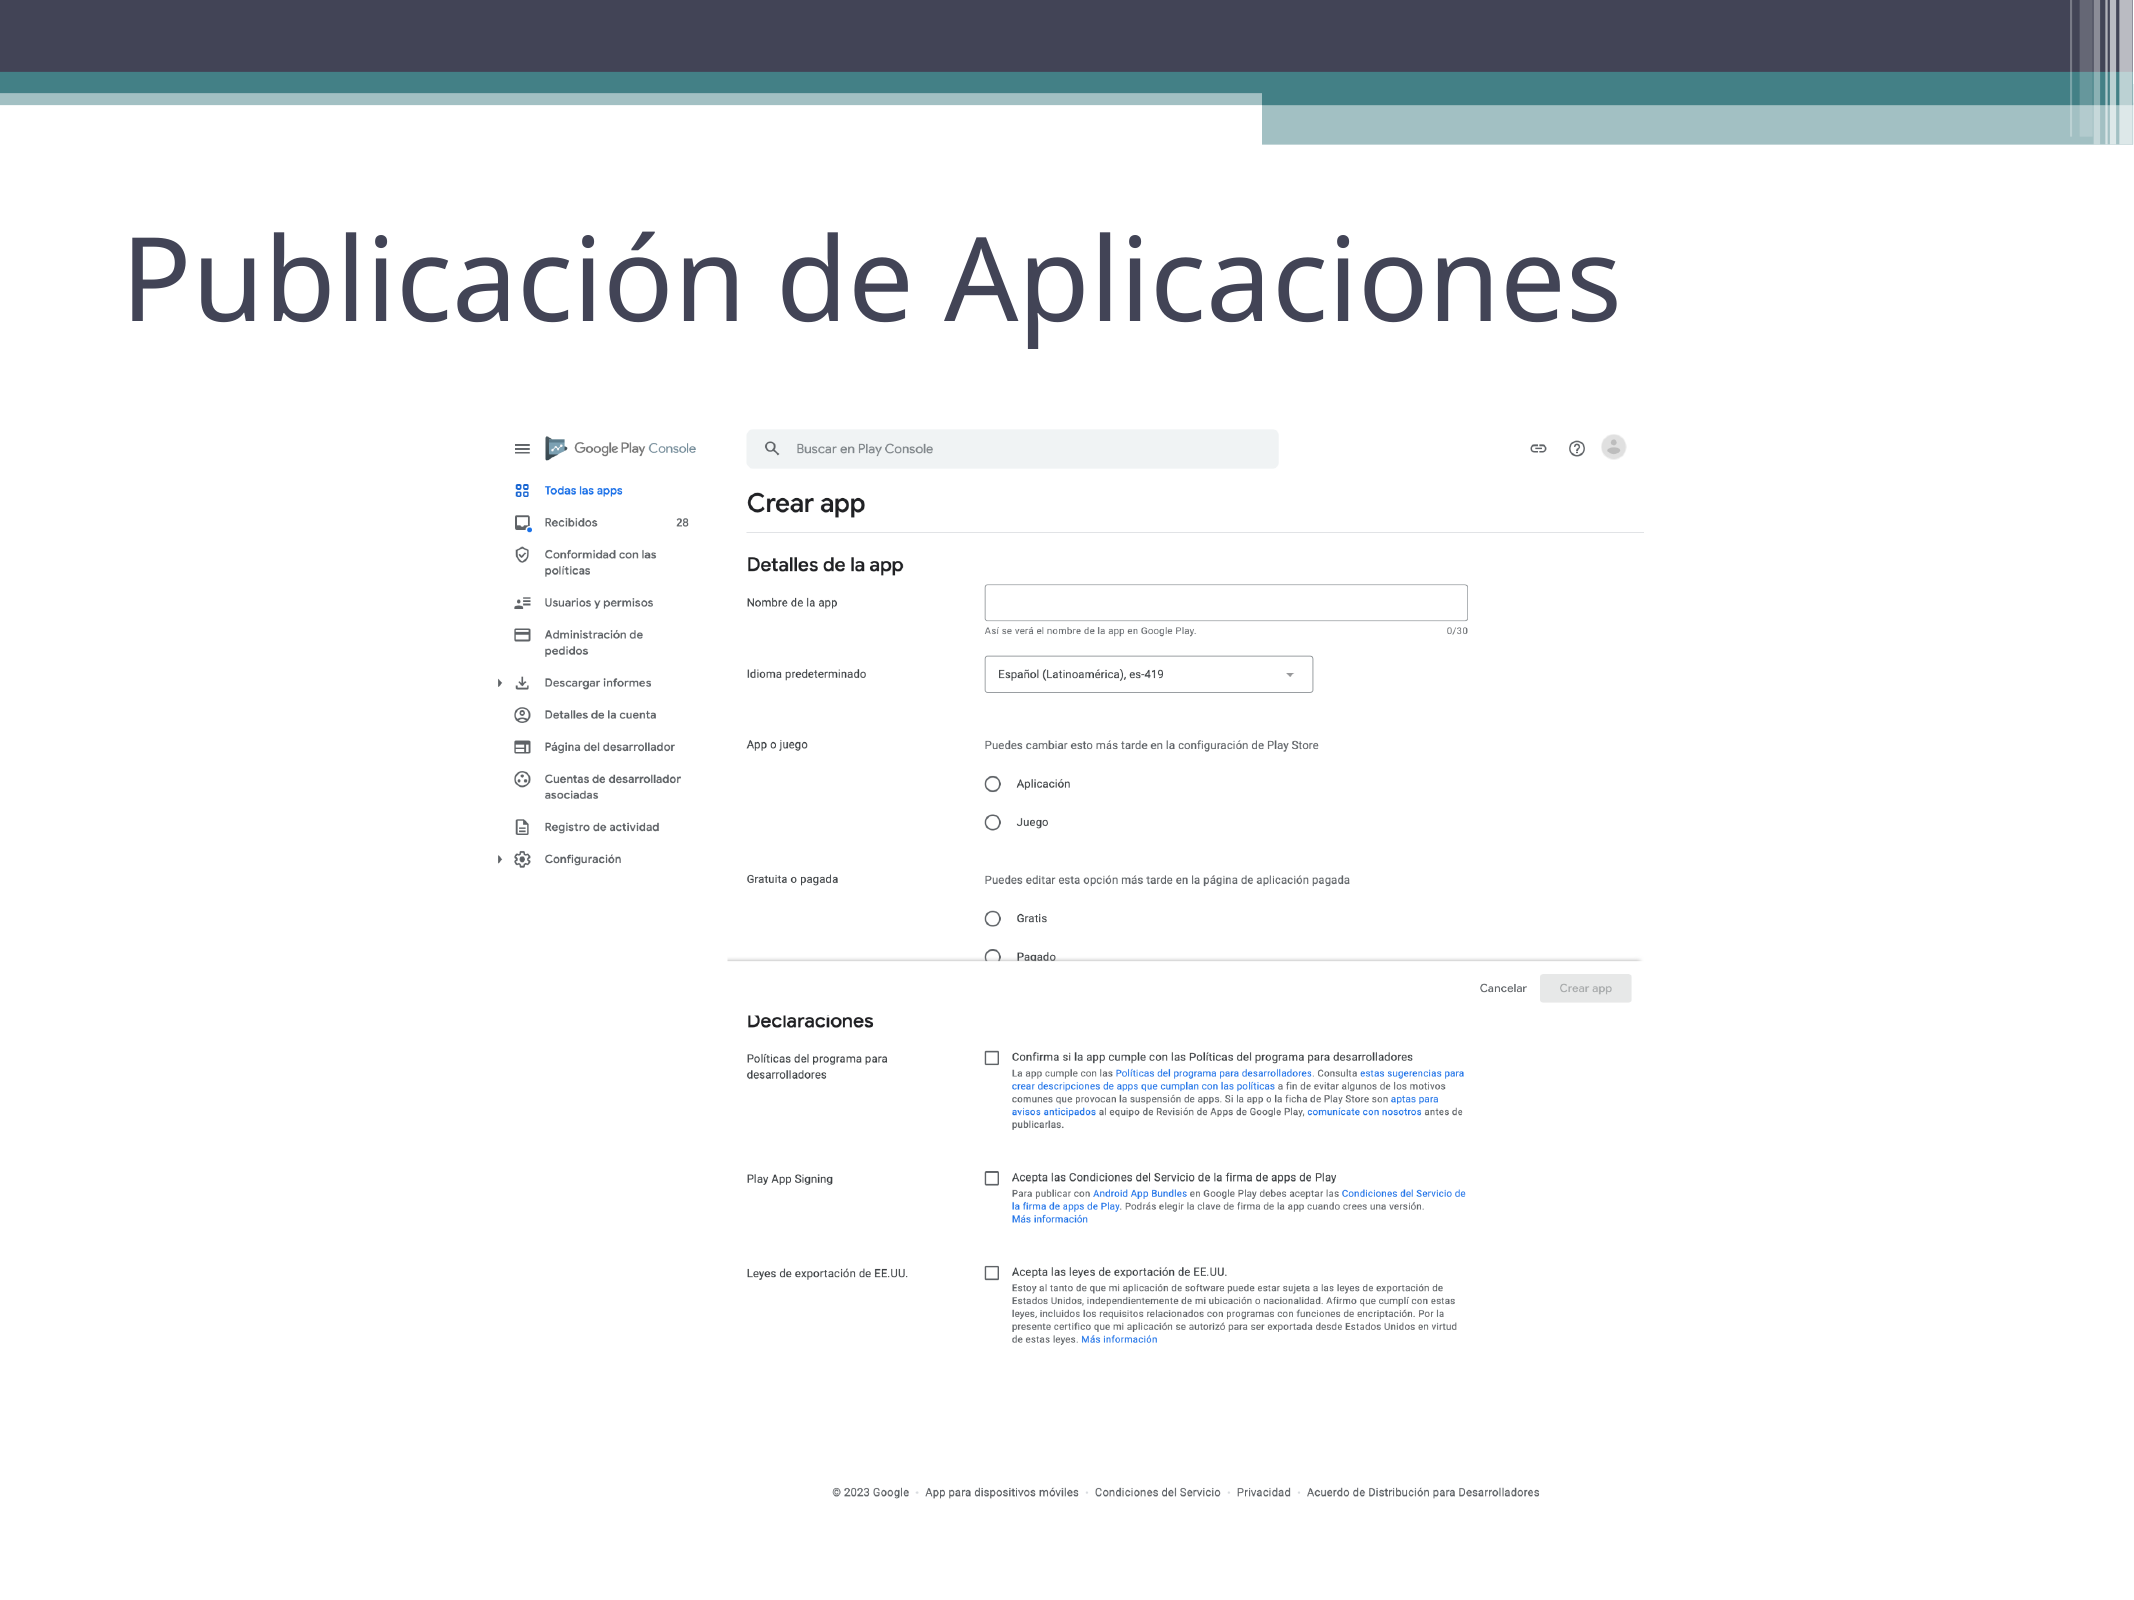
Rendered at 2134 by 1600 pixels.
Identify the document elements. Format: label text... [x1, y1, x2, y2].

text_box Publicación de Aplicaciones [106, 150, 2027, 399]
picture [489, 423, 1644, 1575]
